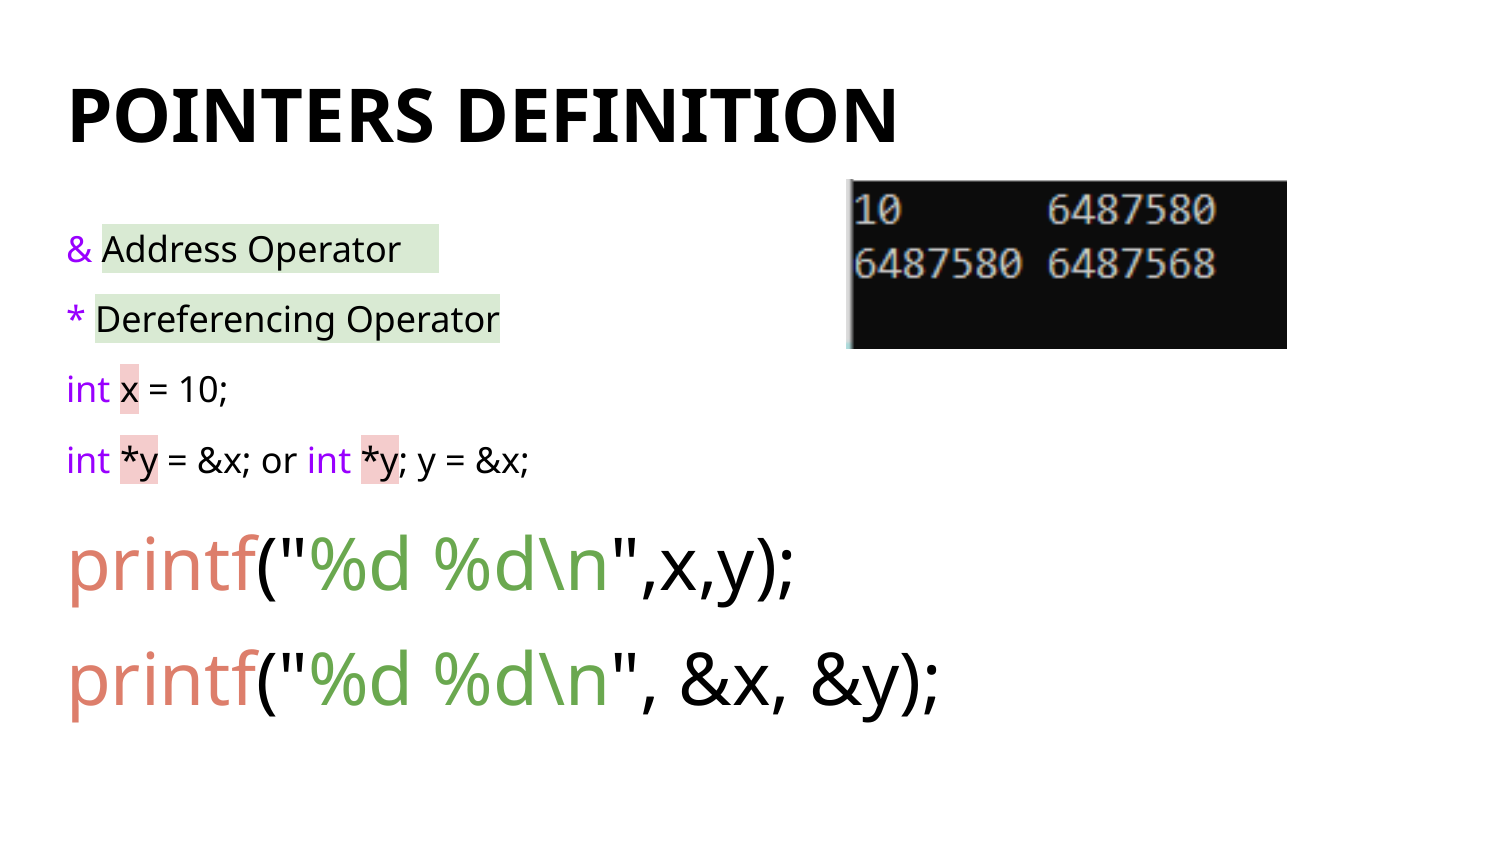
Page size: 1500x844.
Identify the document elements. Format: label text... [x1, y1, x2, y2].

list & Address Operator * Dereferencing Operator int x = 10; int *y = &x; or int *y; y = &x; printf("%d %d\n",x,y); printf("%d %d\n", &x, &y); [51, 201, 1449, 750]
picture [845, 179, 1287, 349]
title POINTERS DEFINITION [51, 48, 1449, 180]
